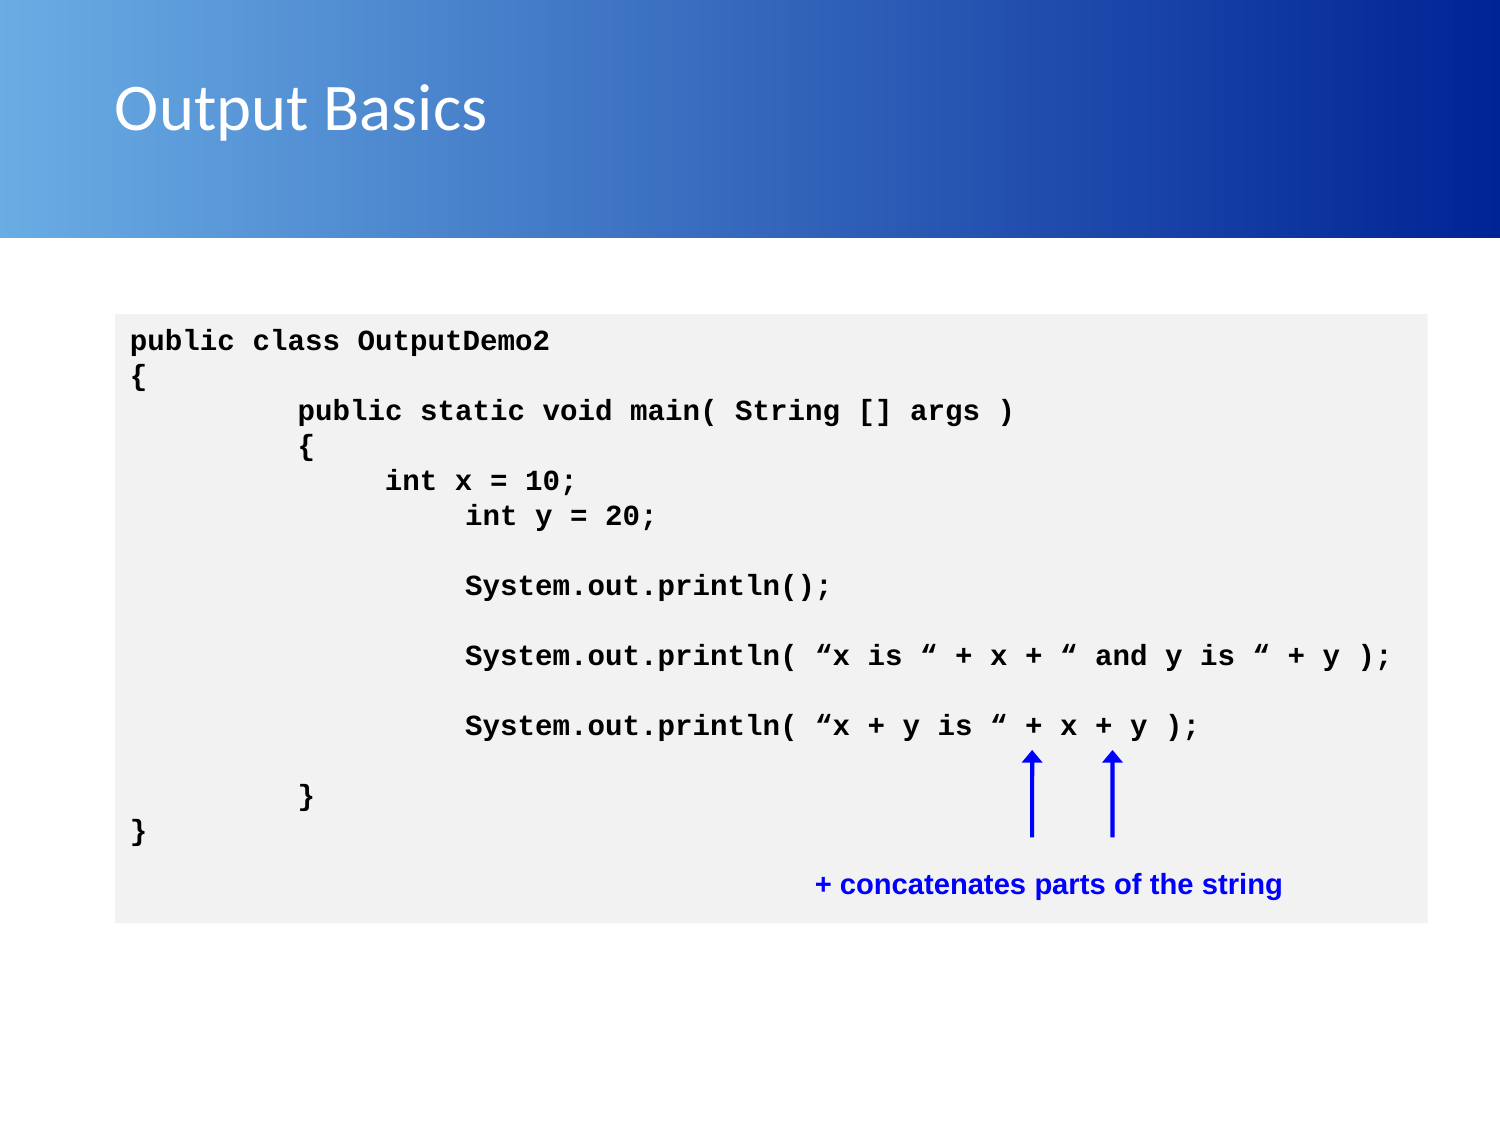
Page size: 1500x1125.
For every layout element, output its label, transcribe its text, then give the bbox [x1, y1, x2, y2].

text_box public class OutputDemo2 { public static void main( String [] args ) { int x = 10; int y = 20; System.out.println(); System.out.println( “x is “ + x + “ and y is “ + y ); System.out.println( “x + y is “ + x + y ); } } [115, 314, 1428, 924]
text_box [1021, 750, 1043, 838]
text_box [1102, 750, 1123, 838]
title Output Basics [99, 57, 1450, 150]
text_box + concatenates parts of the string [800, 857, 1500, 908]
